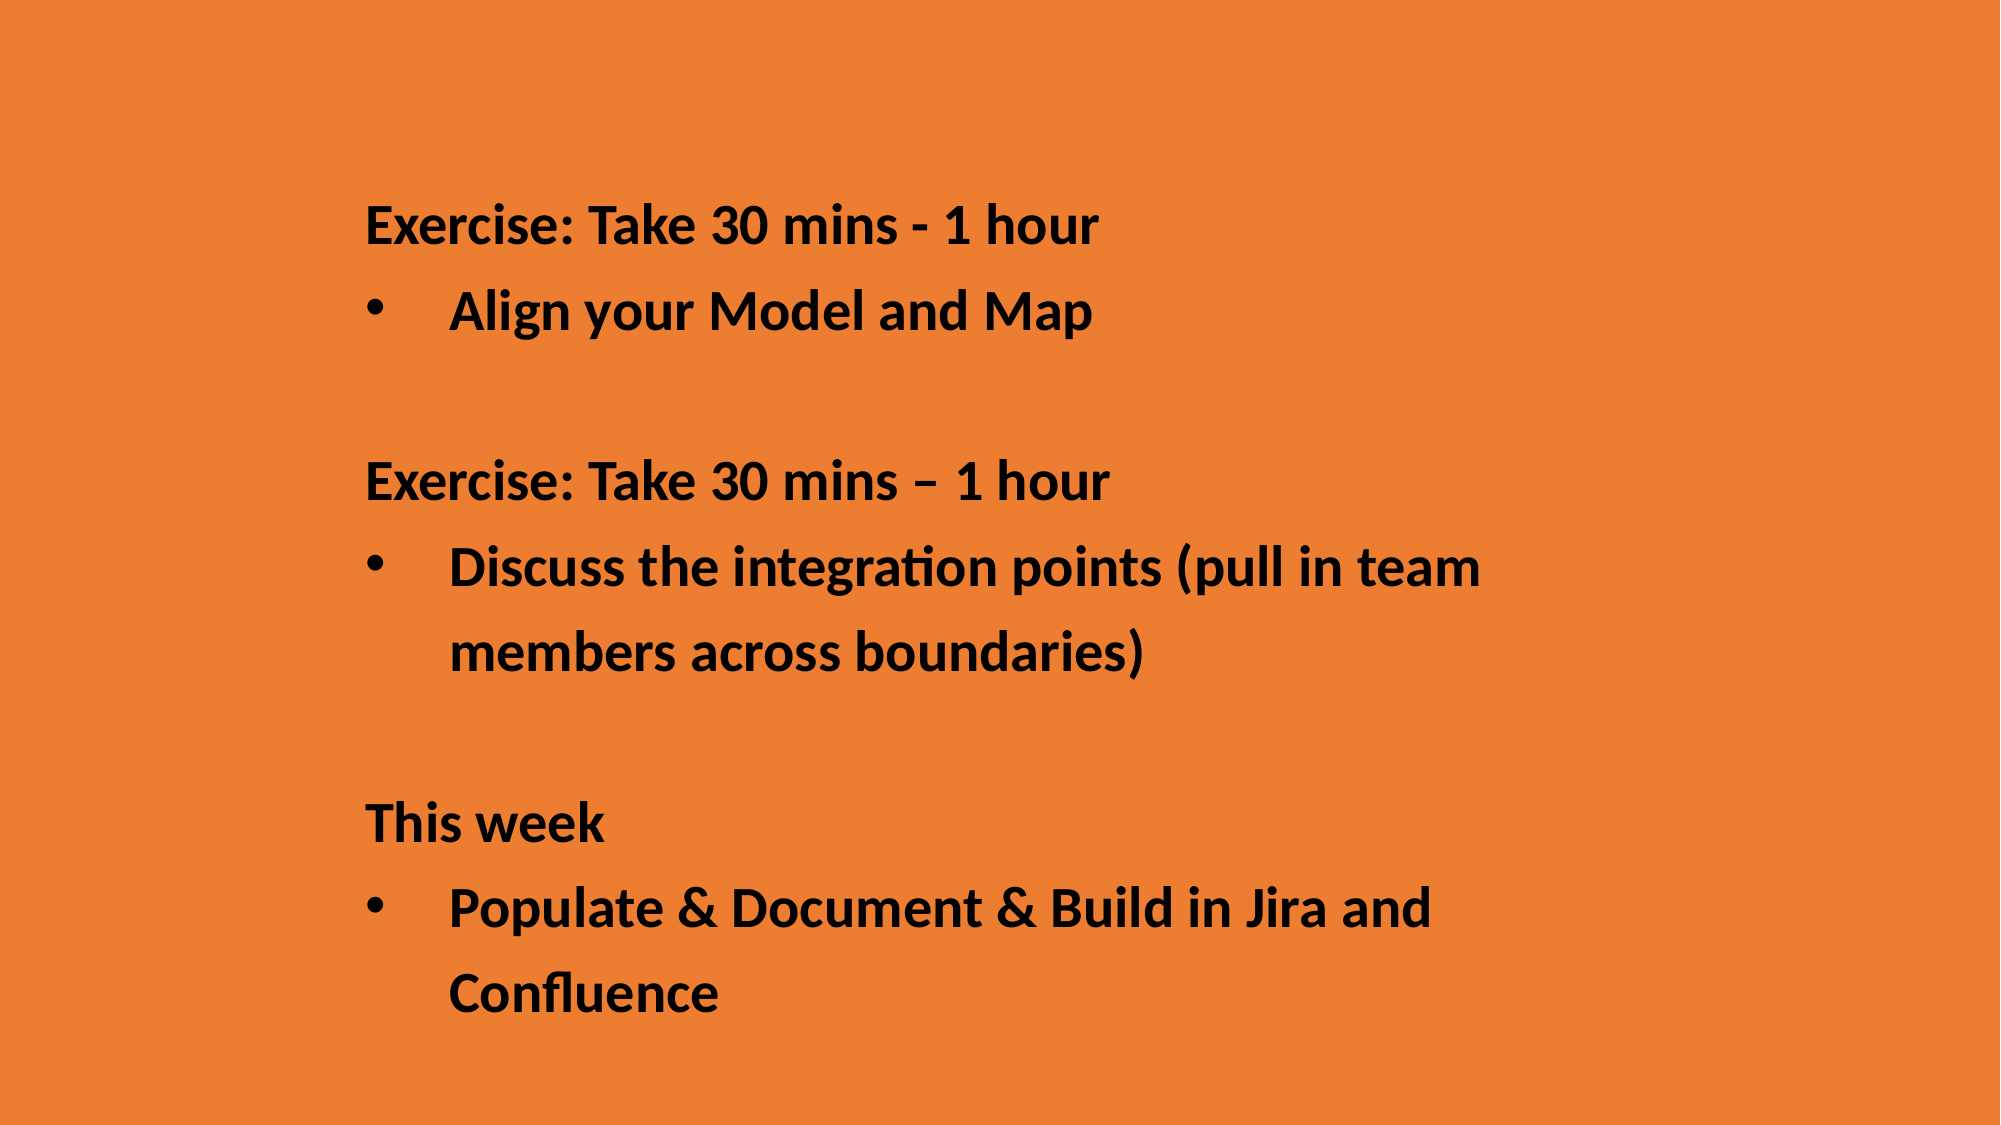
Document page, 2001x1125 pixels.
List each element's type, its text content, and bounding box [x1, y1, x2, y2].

text_box Exercise: Take 30 mins - 1 hour Align your Model and Map Exercise: Take 30 mins – 1 hour Discuss the integration points (pull in team members across boundaries) This week Populate & Document & Build in Jira and Confluence [350, 163, 1650, 1032]
